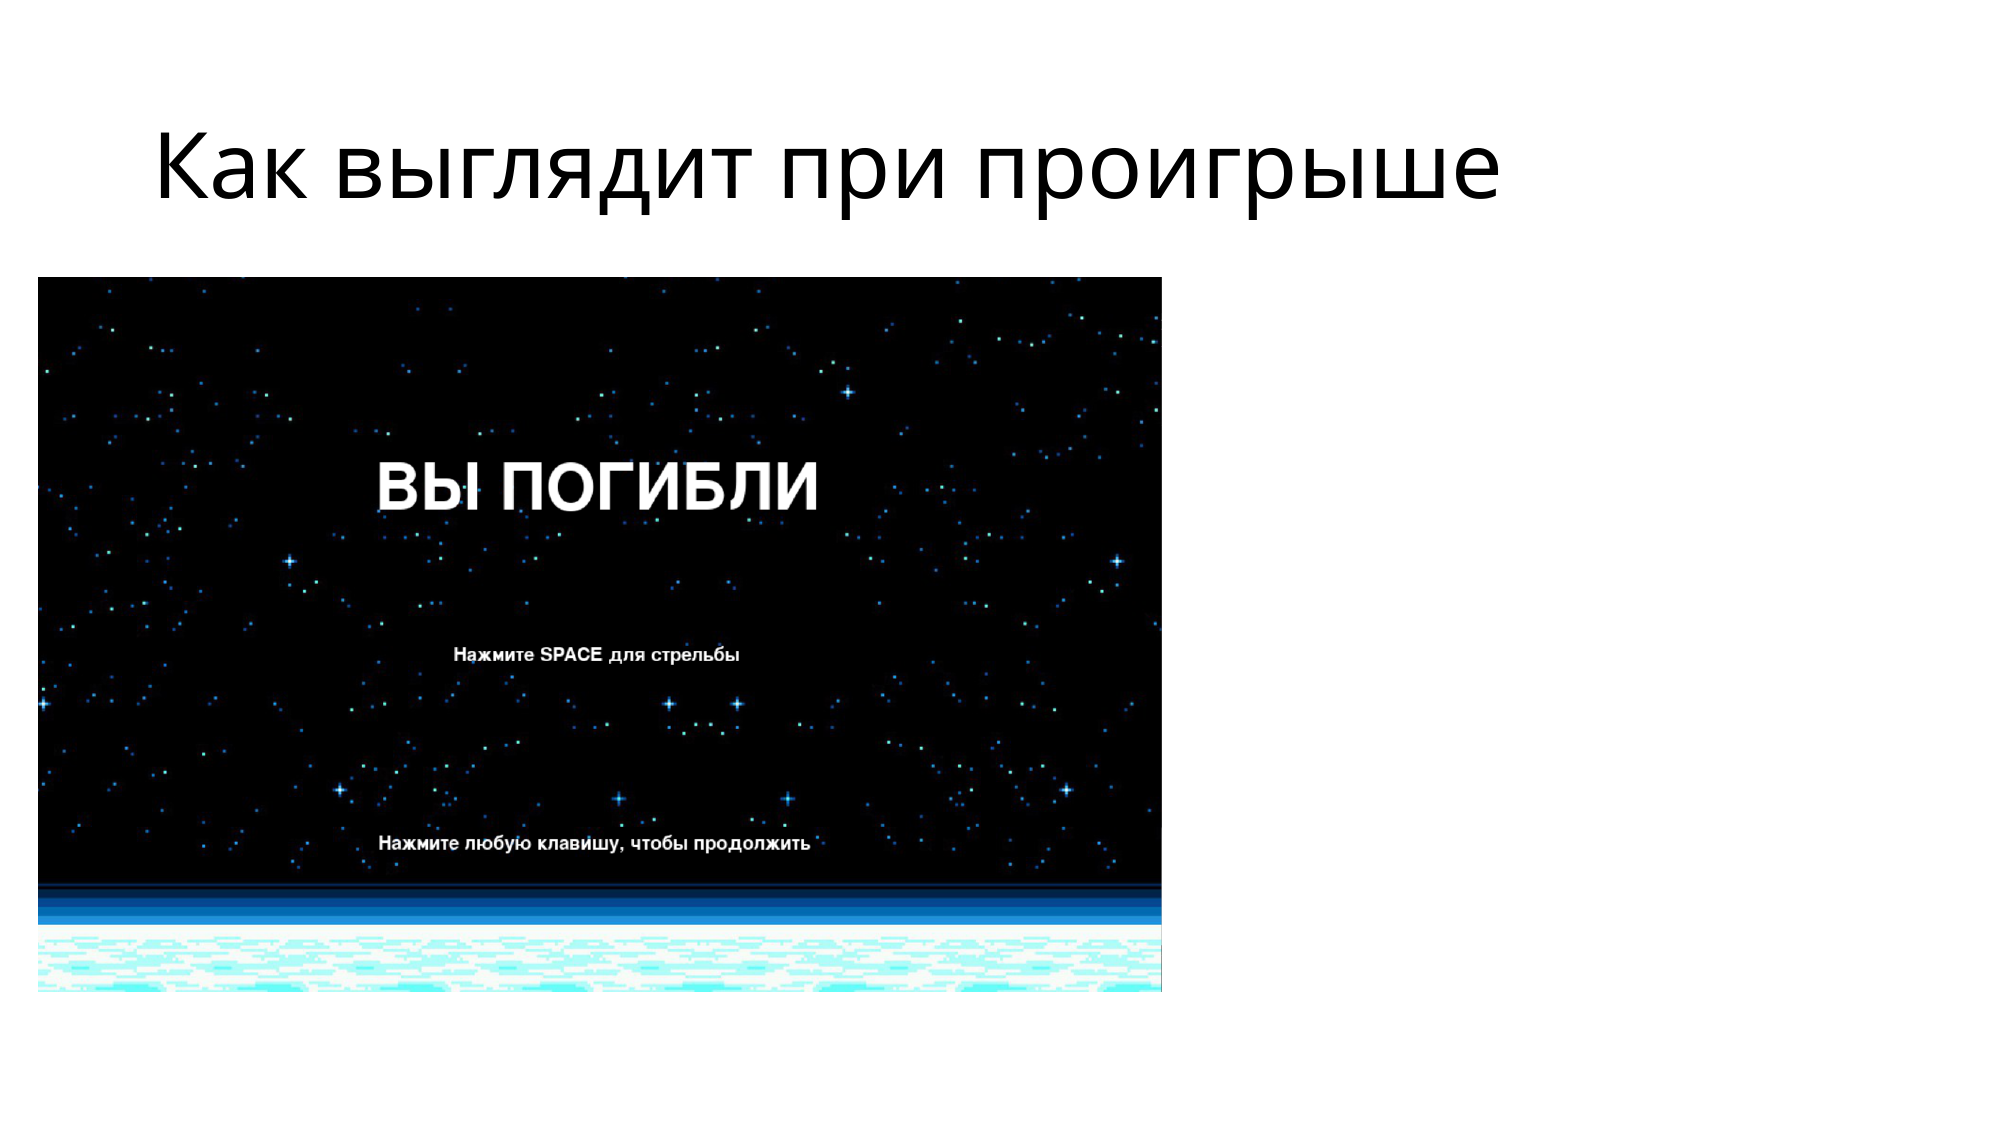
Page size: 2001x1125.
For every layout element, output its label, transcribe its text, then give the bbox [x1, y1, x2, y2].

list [38, 277, 1162, 992]
title Как выглядит при проигрыше [137, 59, 1863, 278]
